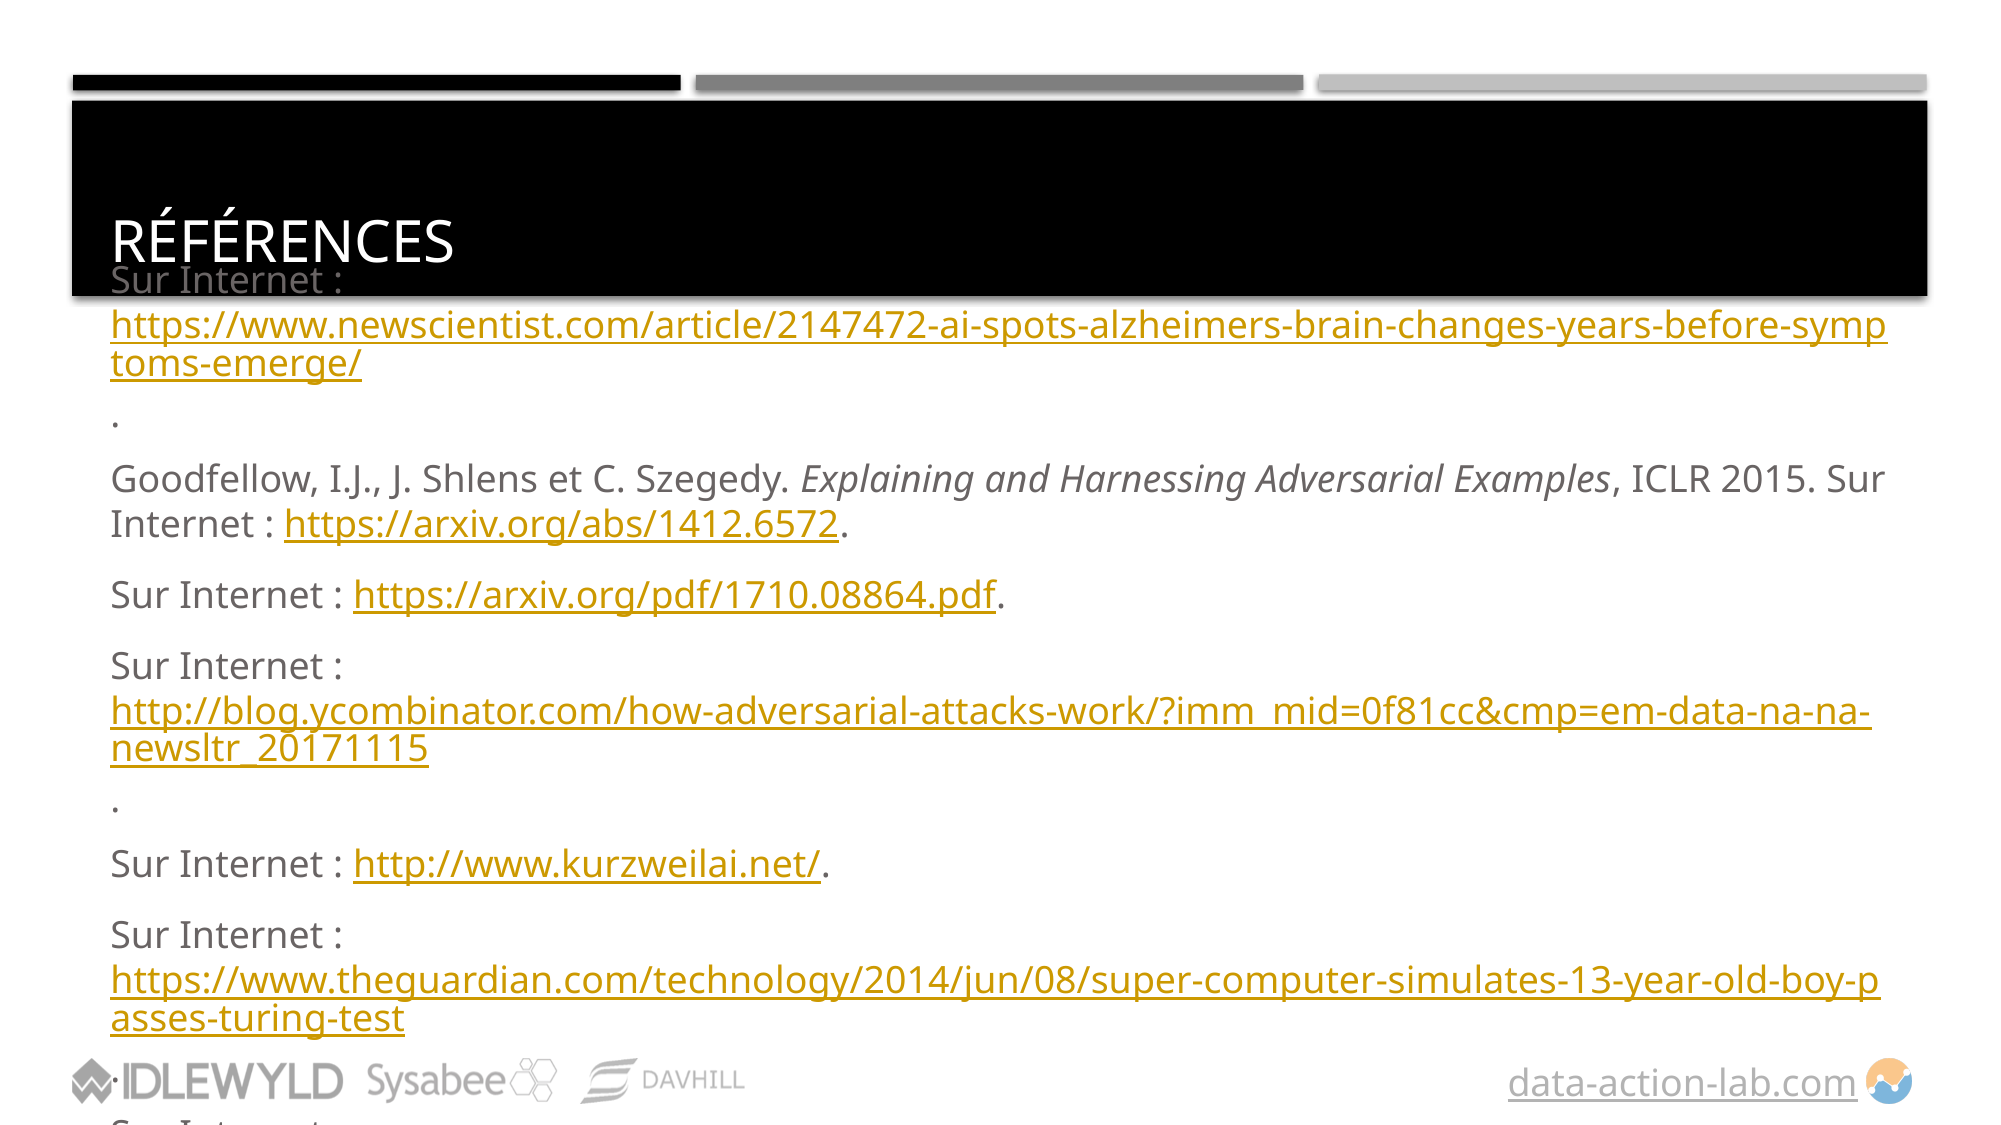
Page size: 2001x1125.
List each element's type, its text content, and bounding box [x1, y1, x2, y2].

title Références [95, 115, 1905, 282]
picture [72, 1058, 745, 1104]
list Sur Internet : https://www.newscientist.com/article/2147472-ai-spots-alzheimers-brain-changes-years-before-symptoms-emerge/. Goodfellow, I.J., J. Shlens et C. Szegedy. Explaining and Harnessing Adversarial Examples, ICLR 2015. Sur Internet : https://arxiv.org/abs/1412.6572. Sur Internet : https://arxiv.org/pdf/1710.08864.pdf. Sur Internet : http://blog.ycombinator.com/how-adversarial-attacks-work/?imm_mid=0f81cc&cmp=em-data-na-na-newsltr_20171115. Sur Internet : http://www.kurzweilai.net/. Sur Internet : https://www.theguardian.com/technology/2014/jun/08/super-computer-simulates-13-year-old-boy-passes-turing-test. Sur Internet : http://www.foxnews.com/tech/2016/03/25/microsoft-takes-tay-chatbot-offline-after-trolls-make-it-spew-offensive-comments.html. [95, 357, 1905, 1037]
